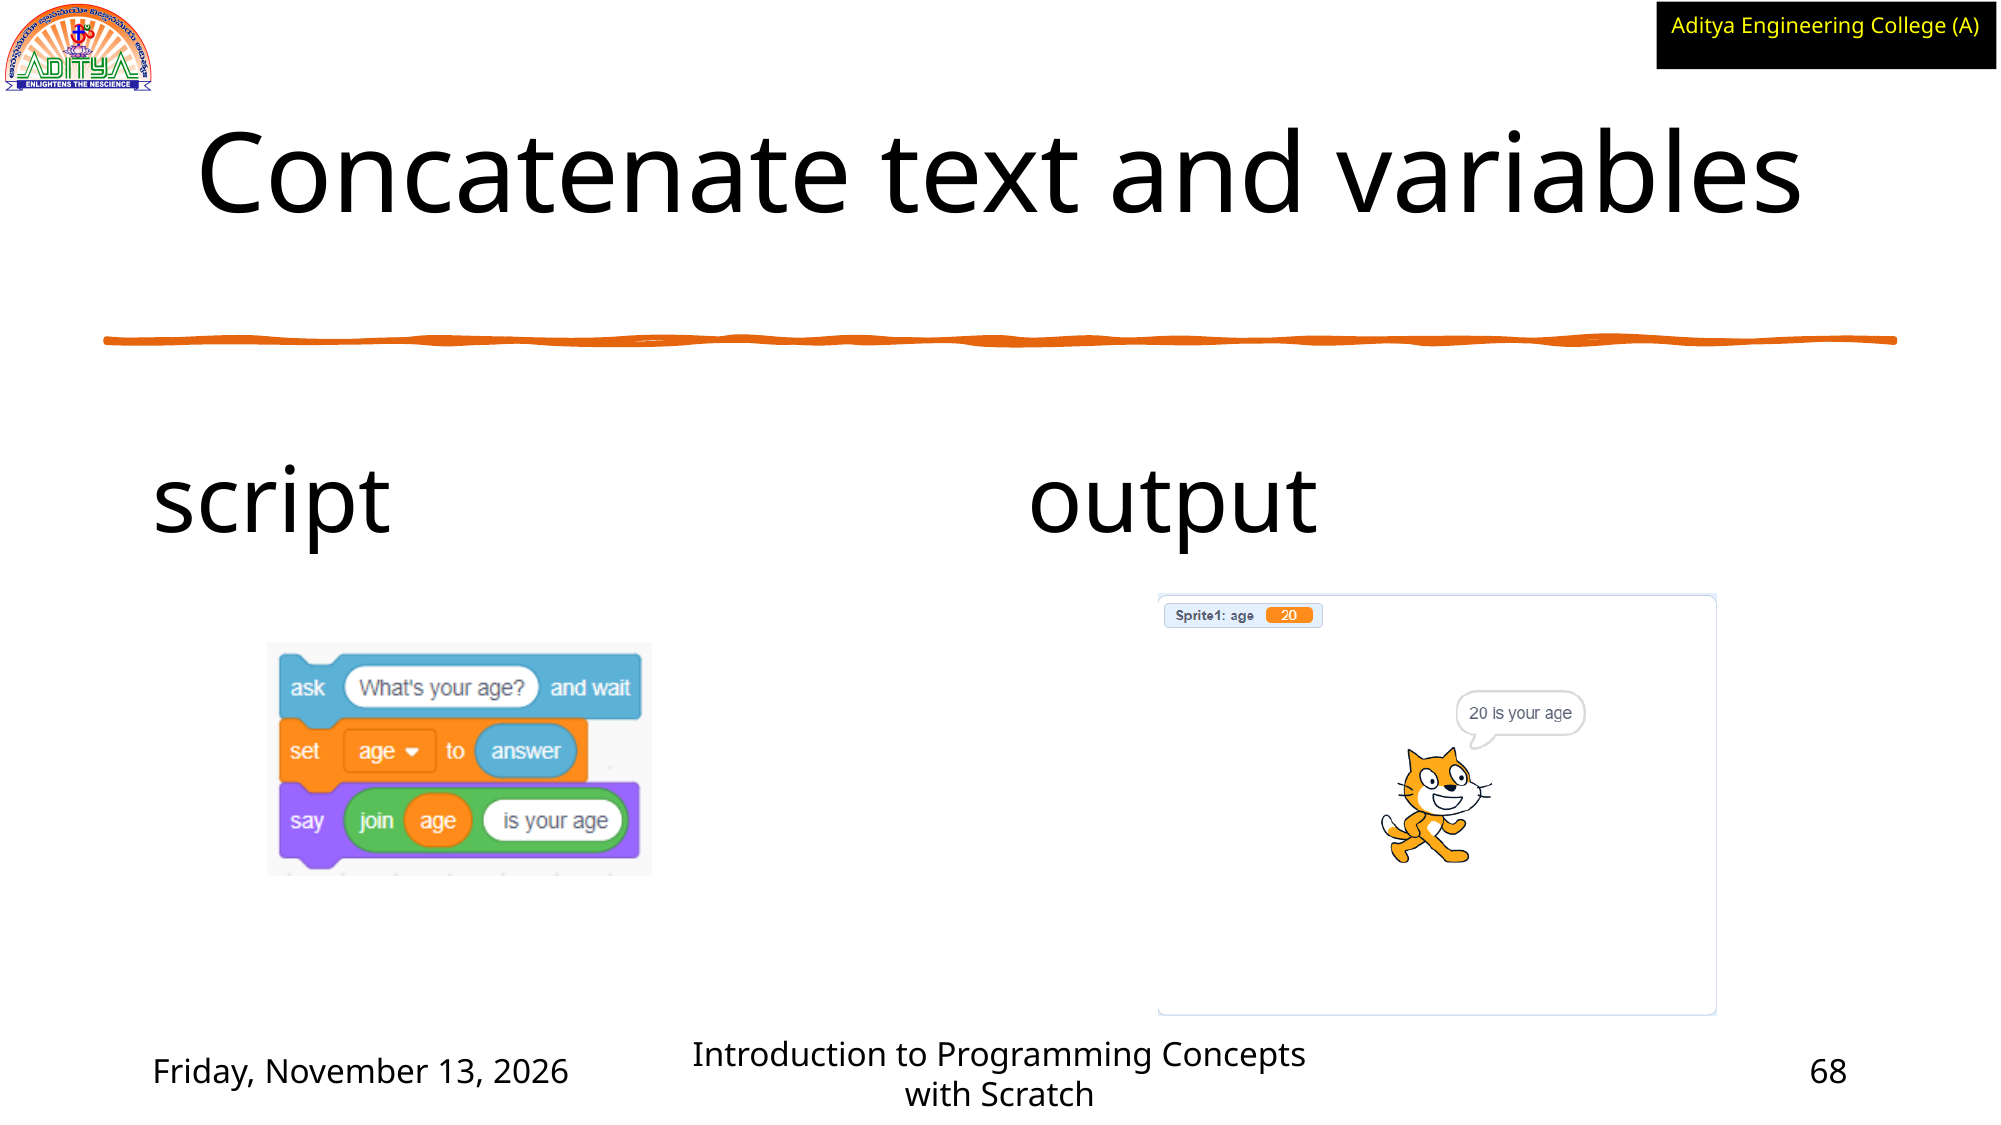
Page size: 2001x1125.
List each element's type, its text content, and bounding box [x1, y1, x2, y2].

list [267, 642, 652, 876]
list script [137, 423, 984, 559]
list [1158, 593, 1717, 1016]
title Concatenate text and variables [137, 59, 1863, 278]
picture [3, 3, 153, 92]
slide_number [137, 1042, 588, 1103]
list output [1012, 423, 1863, 559]
slide_number 68 [1412, 1042, 1863, 1103]
footer Introduction to Programming Concepts with Scratch [662, 1042, 1338, 1103]
